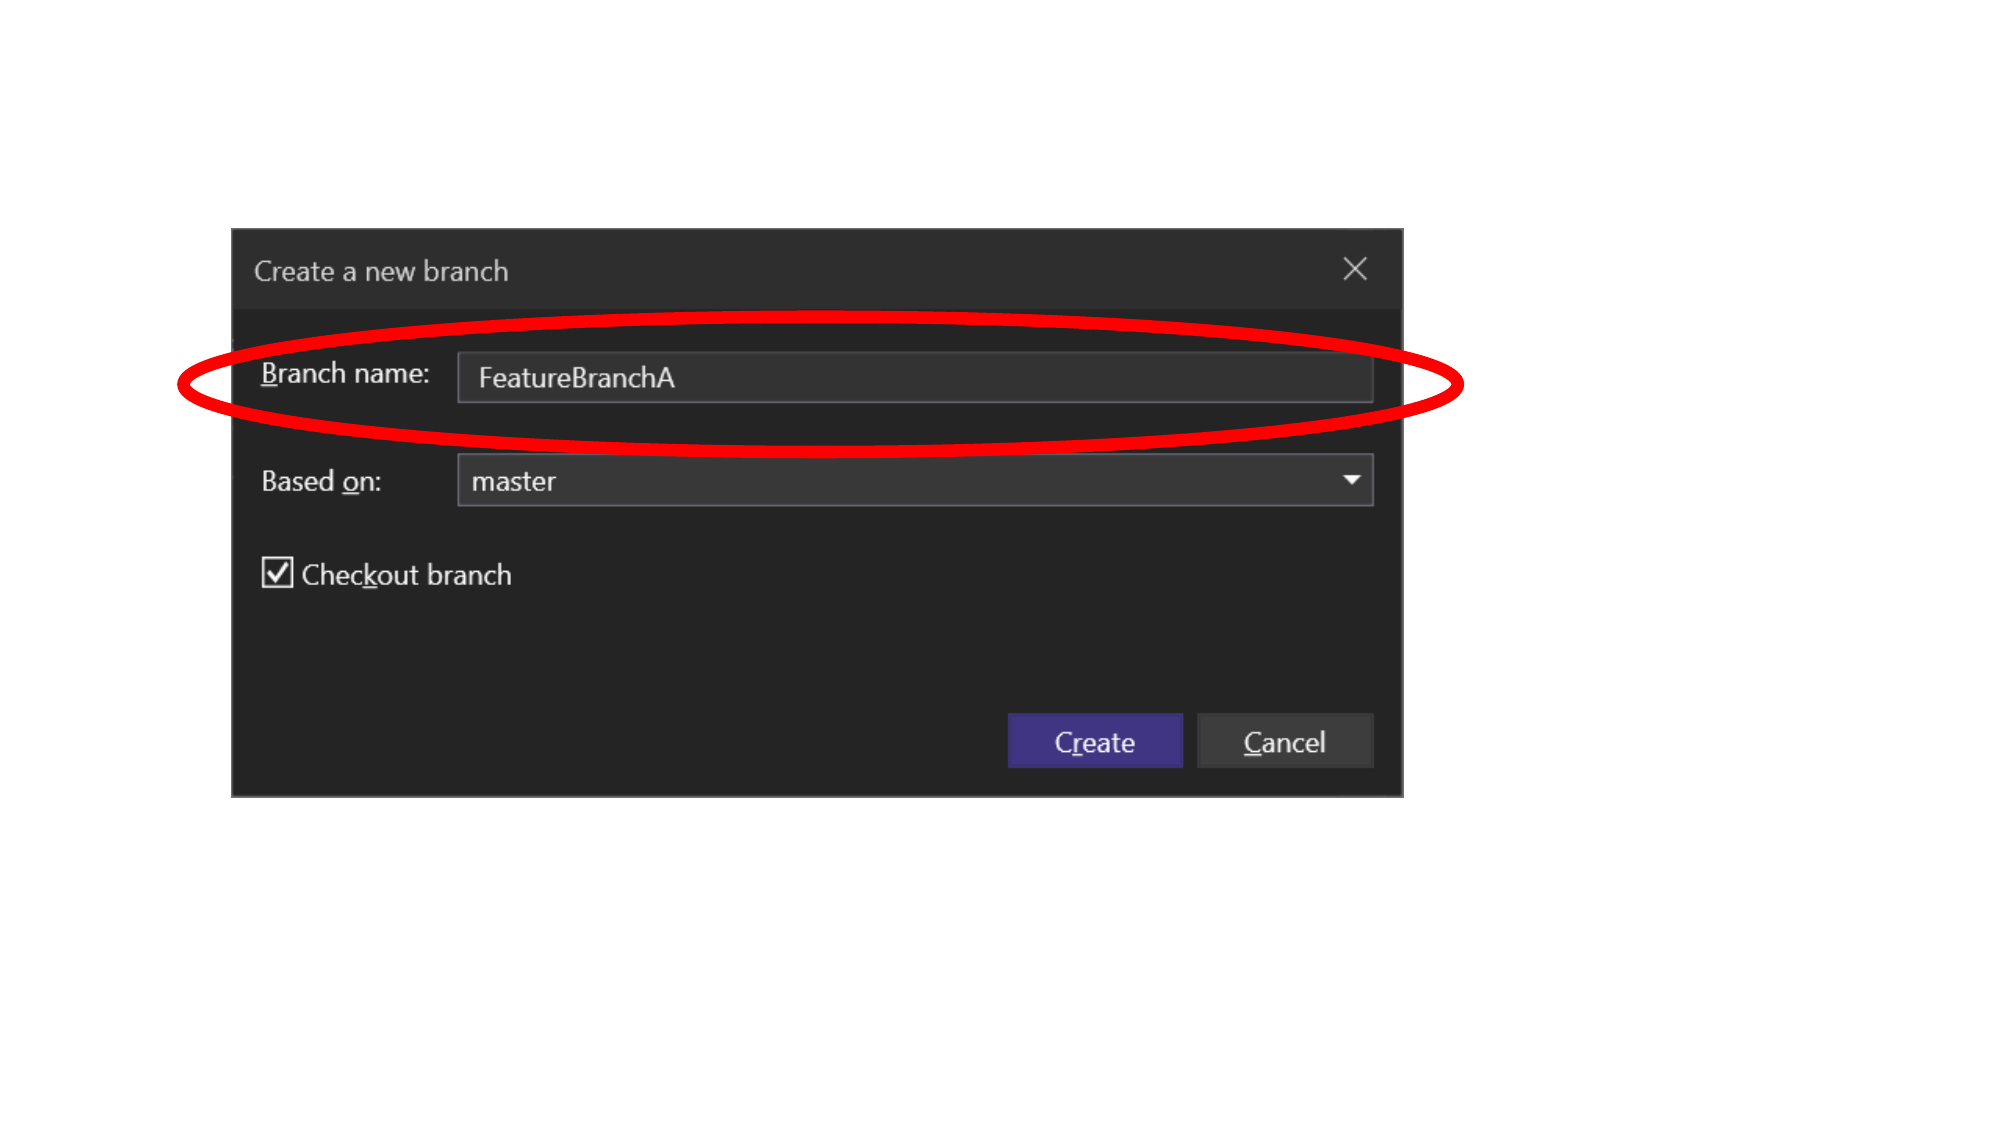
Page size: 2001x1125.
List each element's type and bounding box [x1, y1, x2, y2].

text_box [182, 357, 231, 412]
text_box [1404, 356, 1459, 413]
picture [231, 228, 1404, 798]
